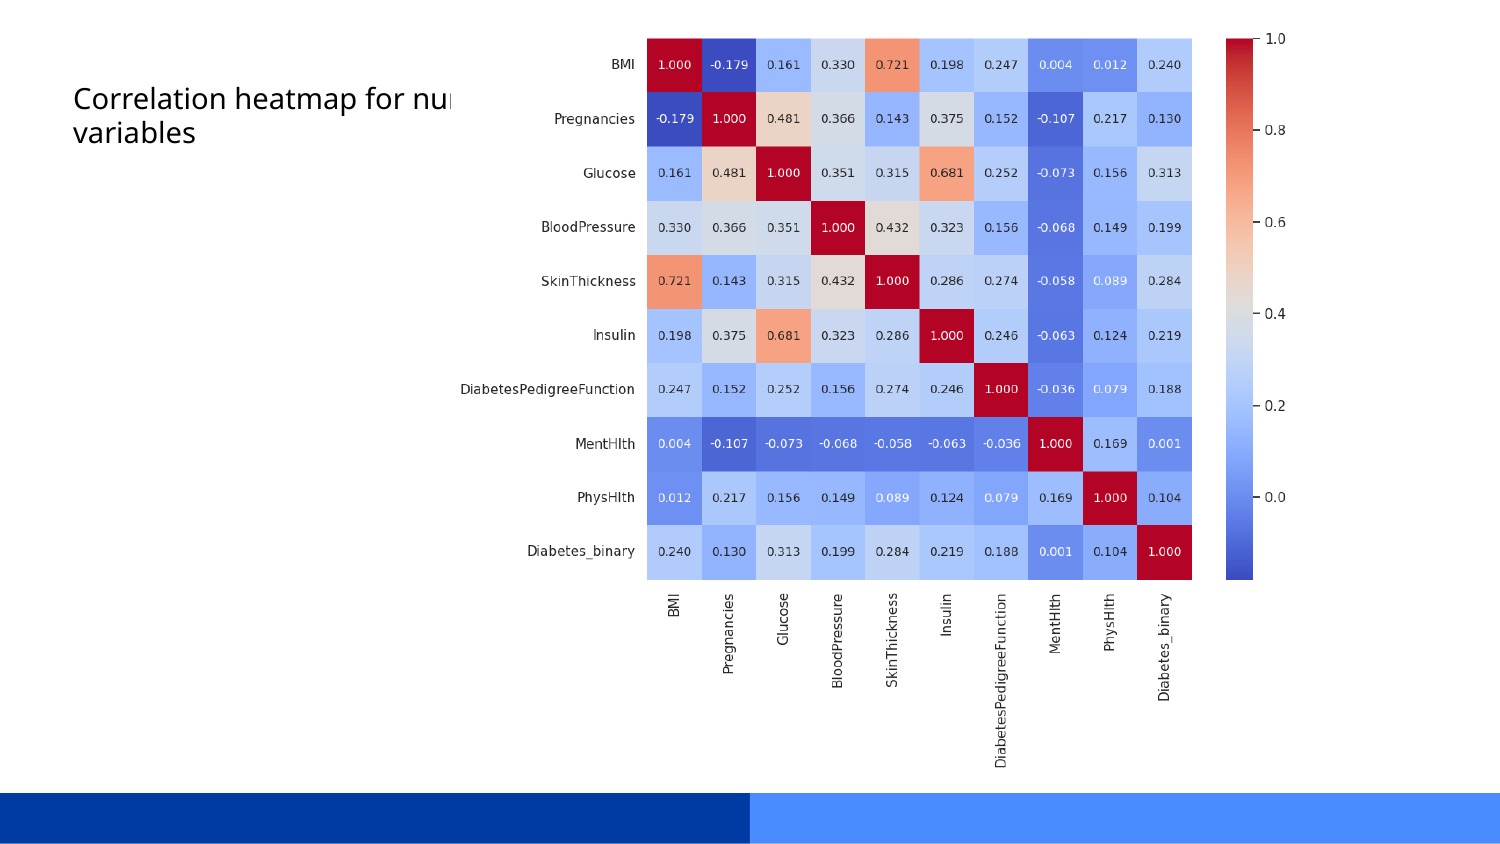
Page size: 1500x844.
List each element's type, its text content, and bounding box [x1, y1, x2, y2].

text_box Correlation heatmap for numeric variables [58, 64, 446, 165]
picture [451, 24, 1294, 776]
